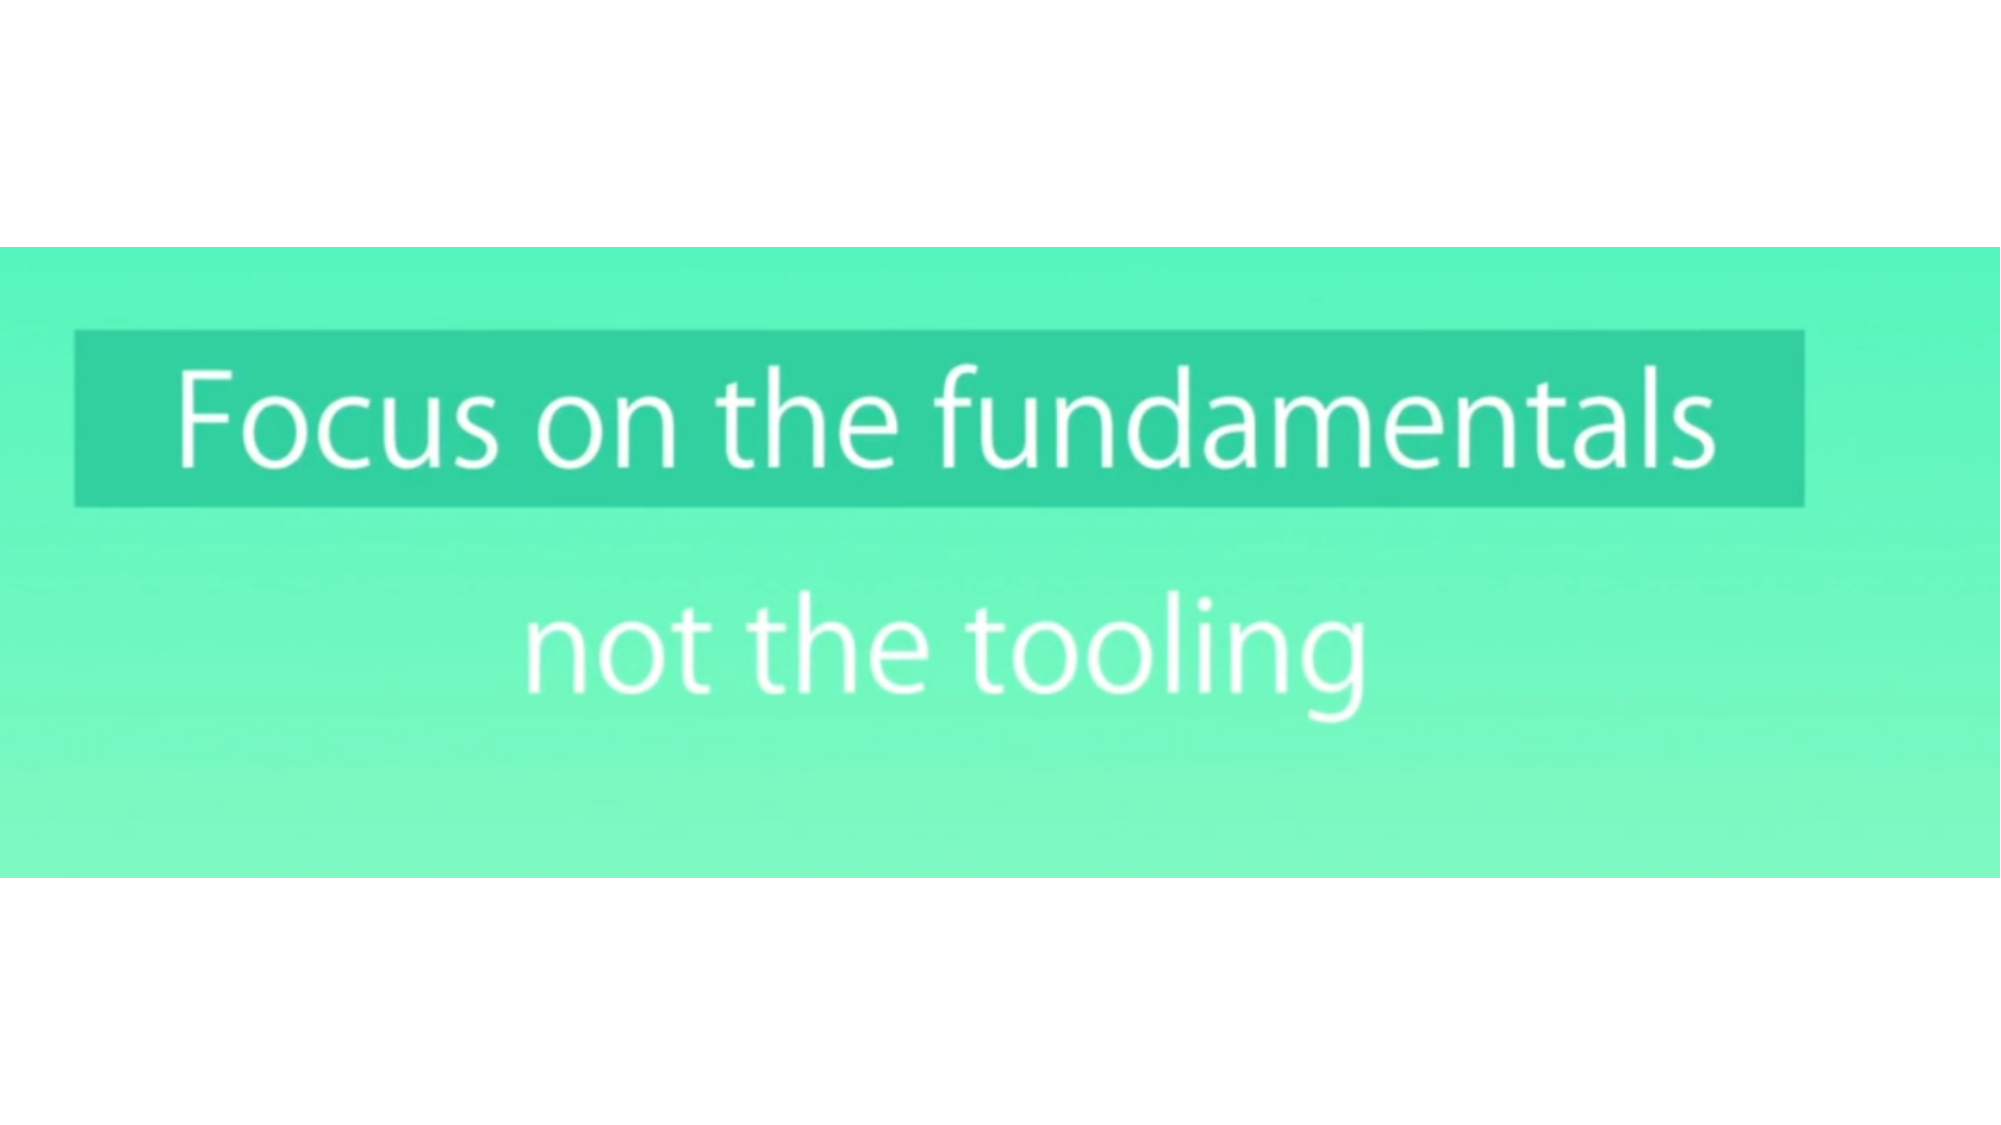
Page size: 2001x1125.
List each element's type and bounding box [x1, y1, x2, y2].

picture [0, 247, 2000, 878]
